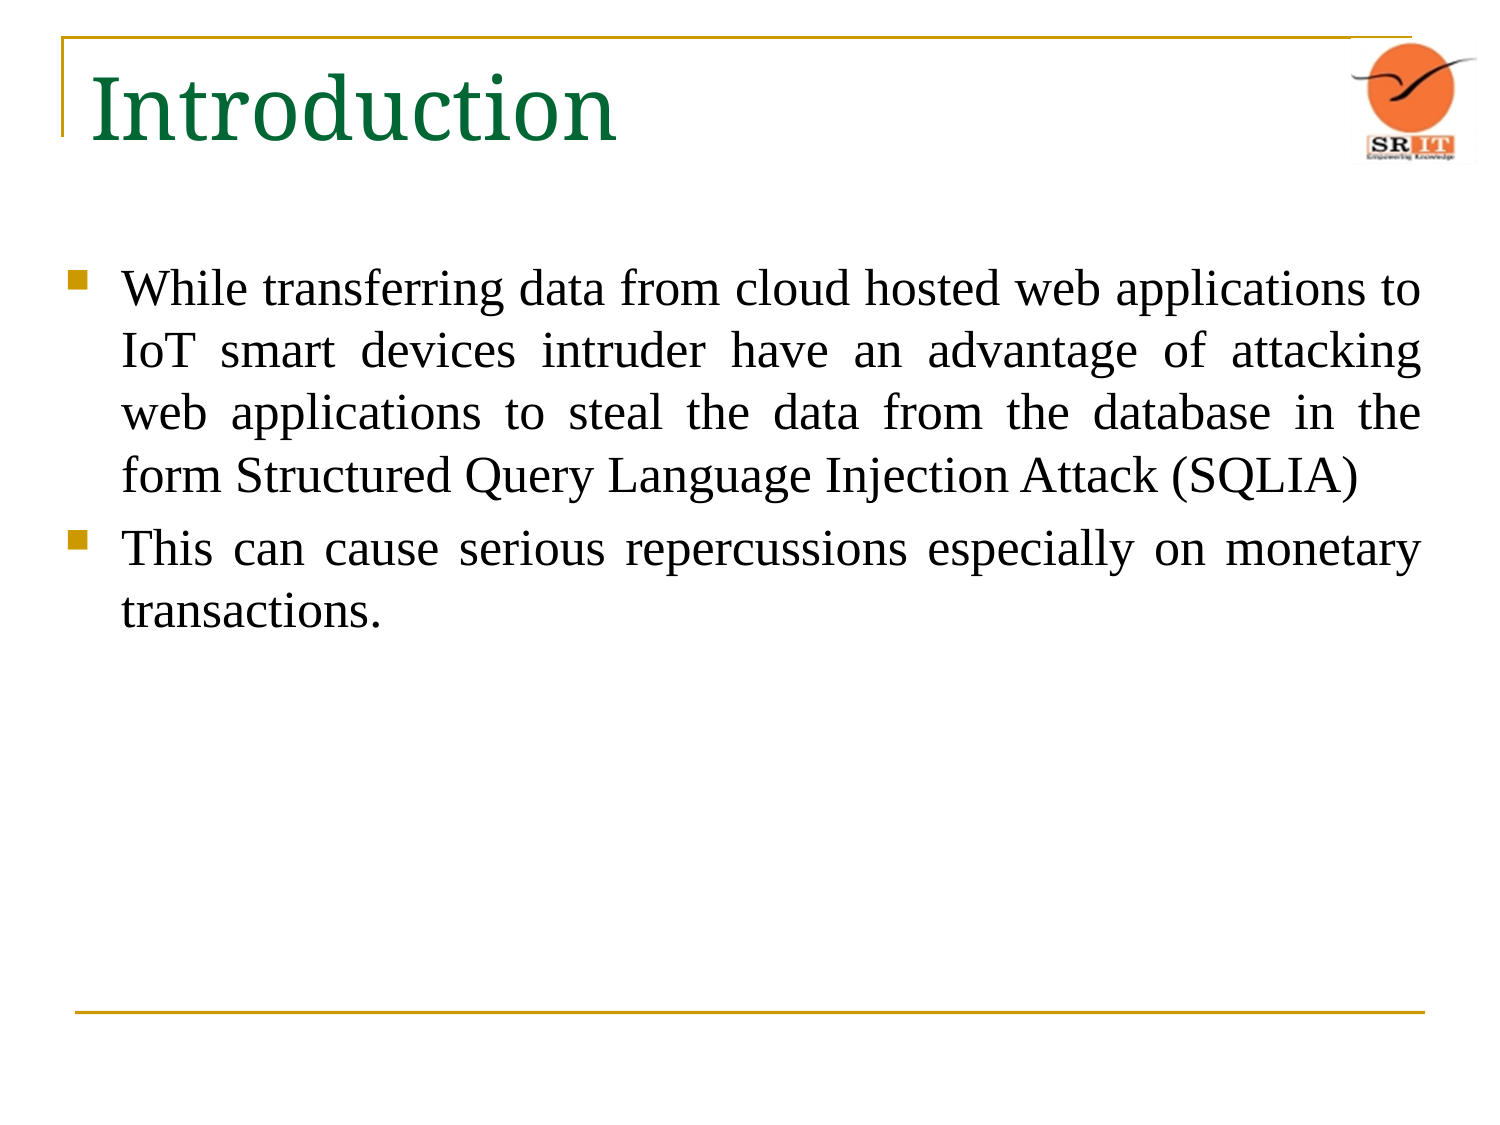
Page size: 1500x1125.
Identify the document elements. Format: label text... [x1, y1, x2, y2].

list While transferring data from cloud hosted web applications to IoT smart devices intruder have an advantage of attacking web applications to steal the data from the database in the form Structured Query Language Injection Attack (SQLIA) This can cause serious repercussions especially on monetary transactions. [49, 174, 1438, 1006]
title Introduction [74, 45, 1426, 174]
picture [1350, 37, 1478, 165]
